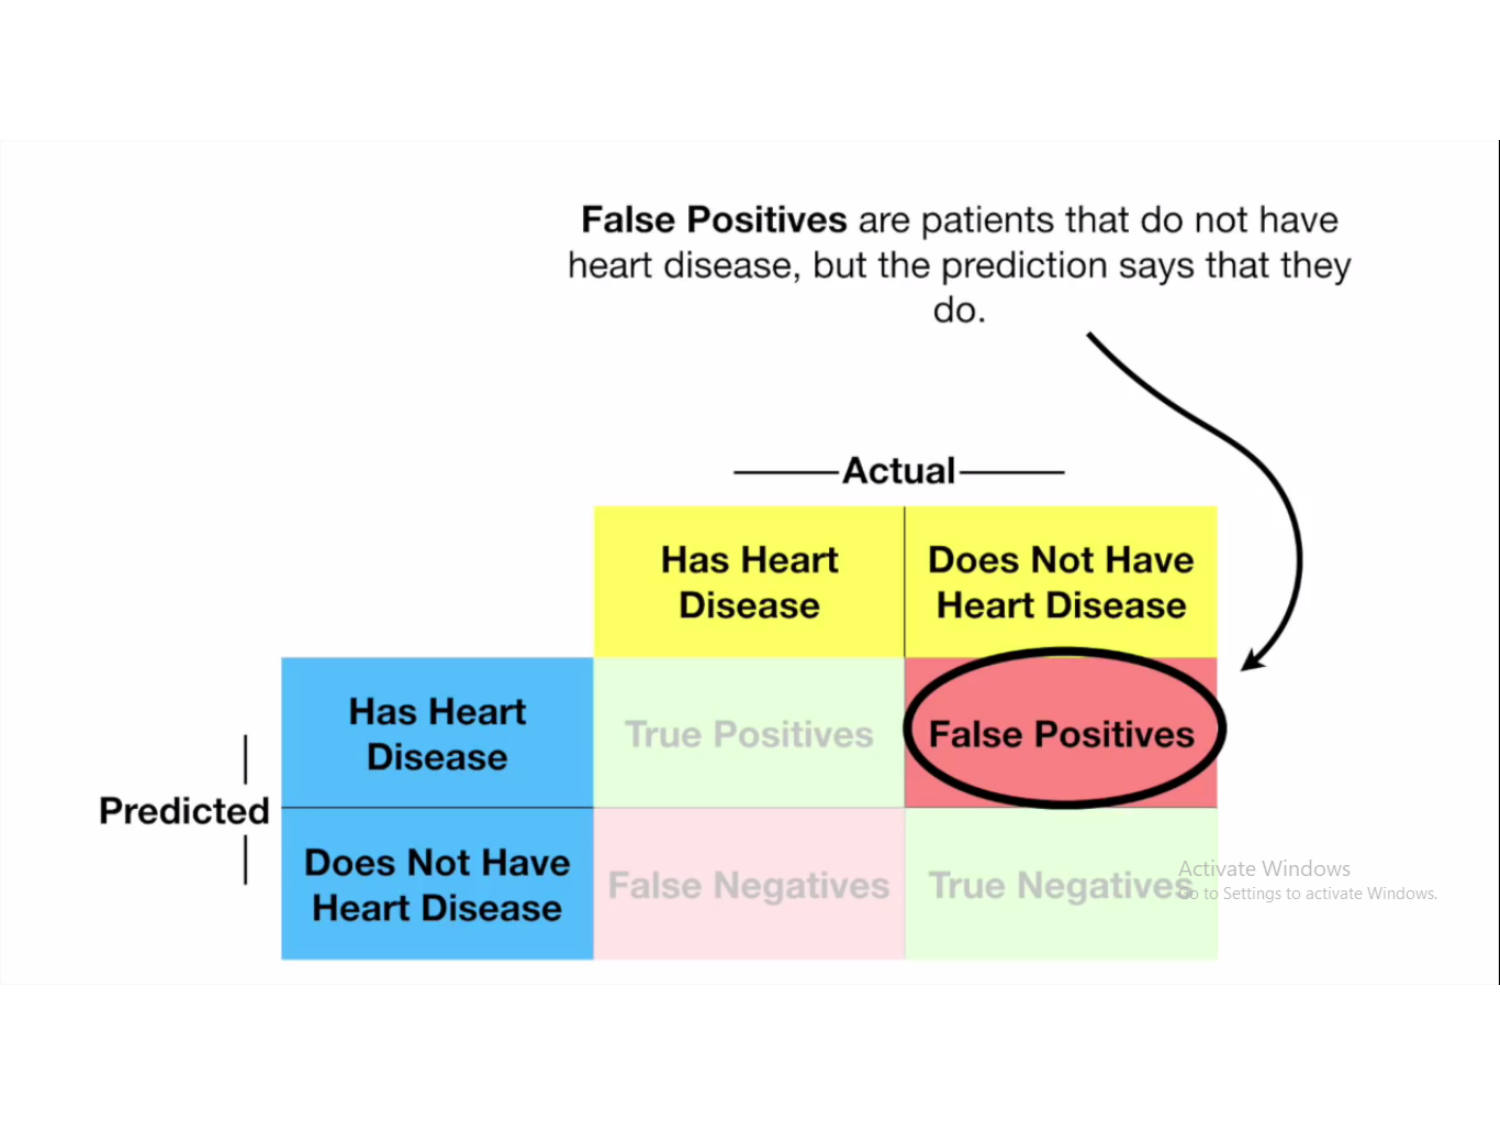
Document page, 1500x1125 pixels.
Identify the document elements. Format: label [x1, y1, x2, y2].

picture [0, 140, 1500, 985]
